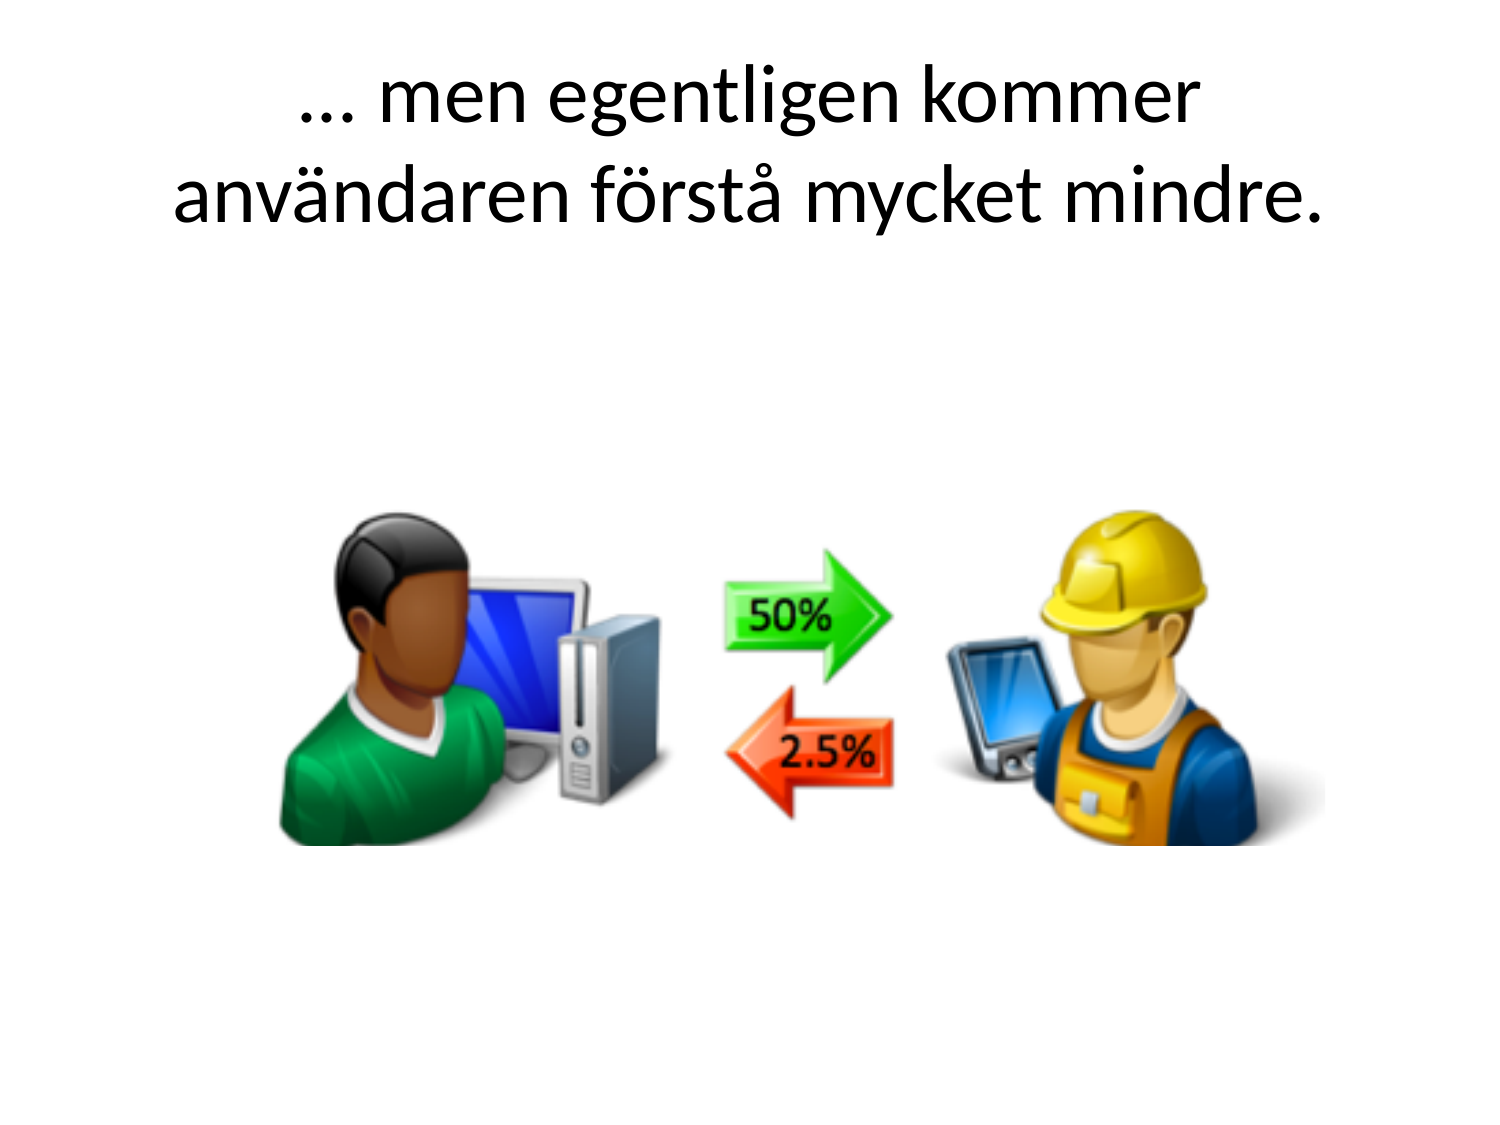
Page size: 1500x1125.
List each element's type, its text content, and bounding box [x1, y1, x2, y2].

picture [234, 470, 1326, 847]
title ... men egentligen kommer användaren förstå mycket mindre. [75, 45, 1425, 233]
